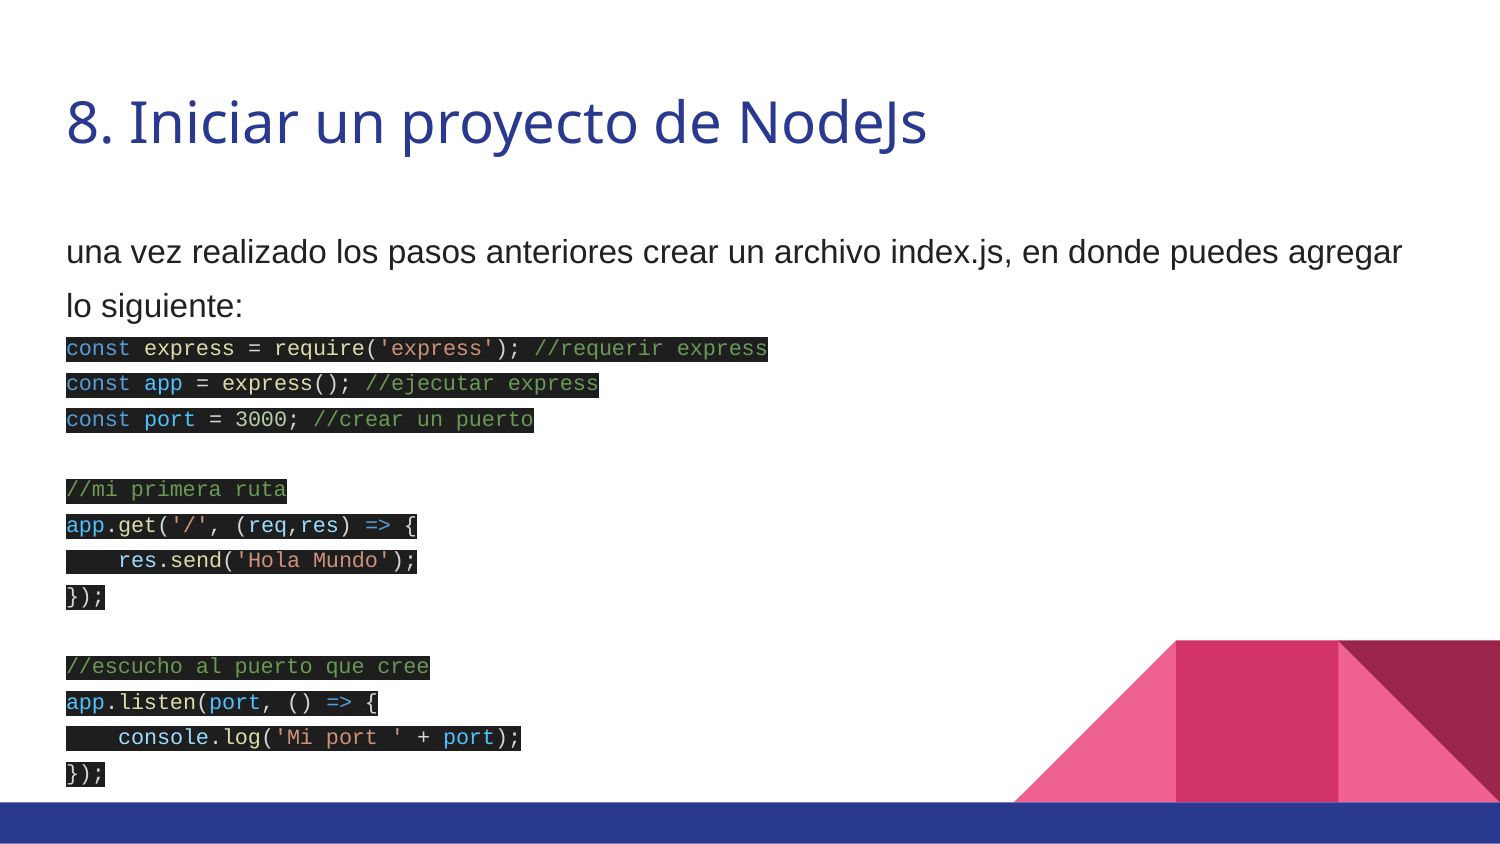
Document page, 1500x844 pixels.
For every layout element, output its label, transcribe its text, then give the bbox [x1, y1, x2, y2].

list una vez realizado los pasos anteriores crear un archivo index.js, en donde puedes agregar lo siguiente: const express = require('express'); //requerir express const app = express(); //ejecutar express const port = 3000; //crear un puerto //mi primera ruta app.get('/', (req,res) => { res.send('Hola Mundo'); }); //escucho al puerto que cree app.listen(port, () => { console.log('Mi port ' + port); }); [51, 201, 1449, 782]
title 8. Iniciar un proyecto de NodeJs [51, 70, 1449, 171]
